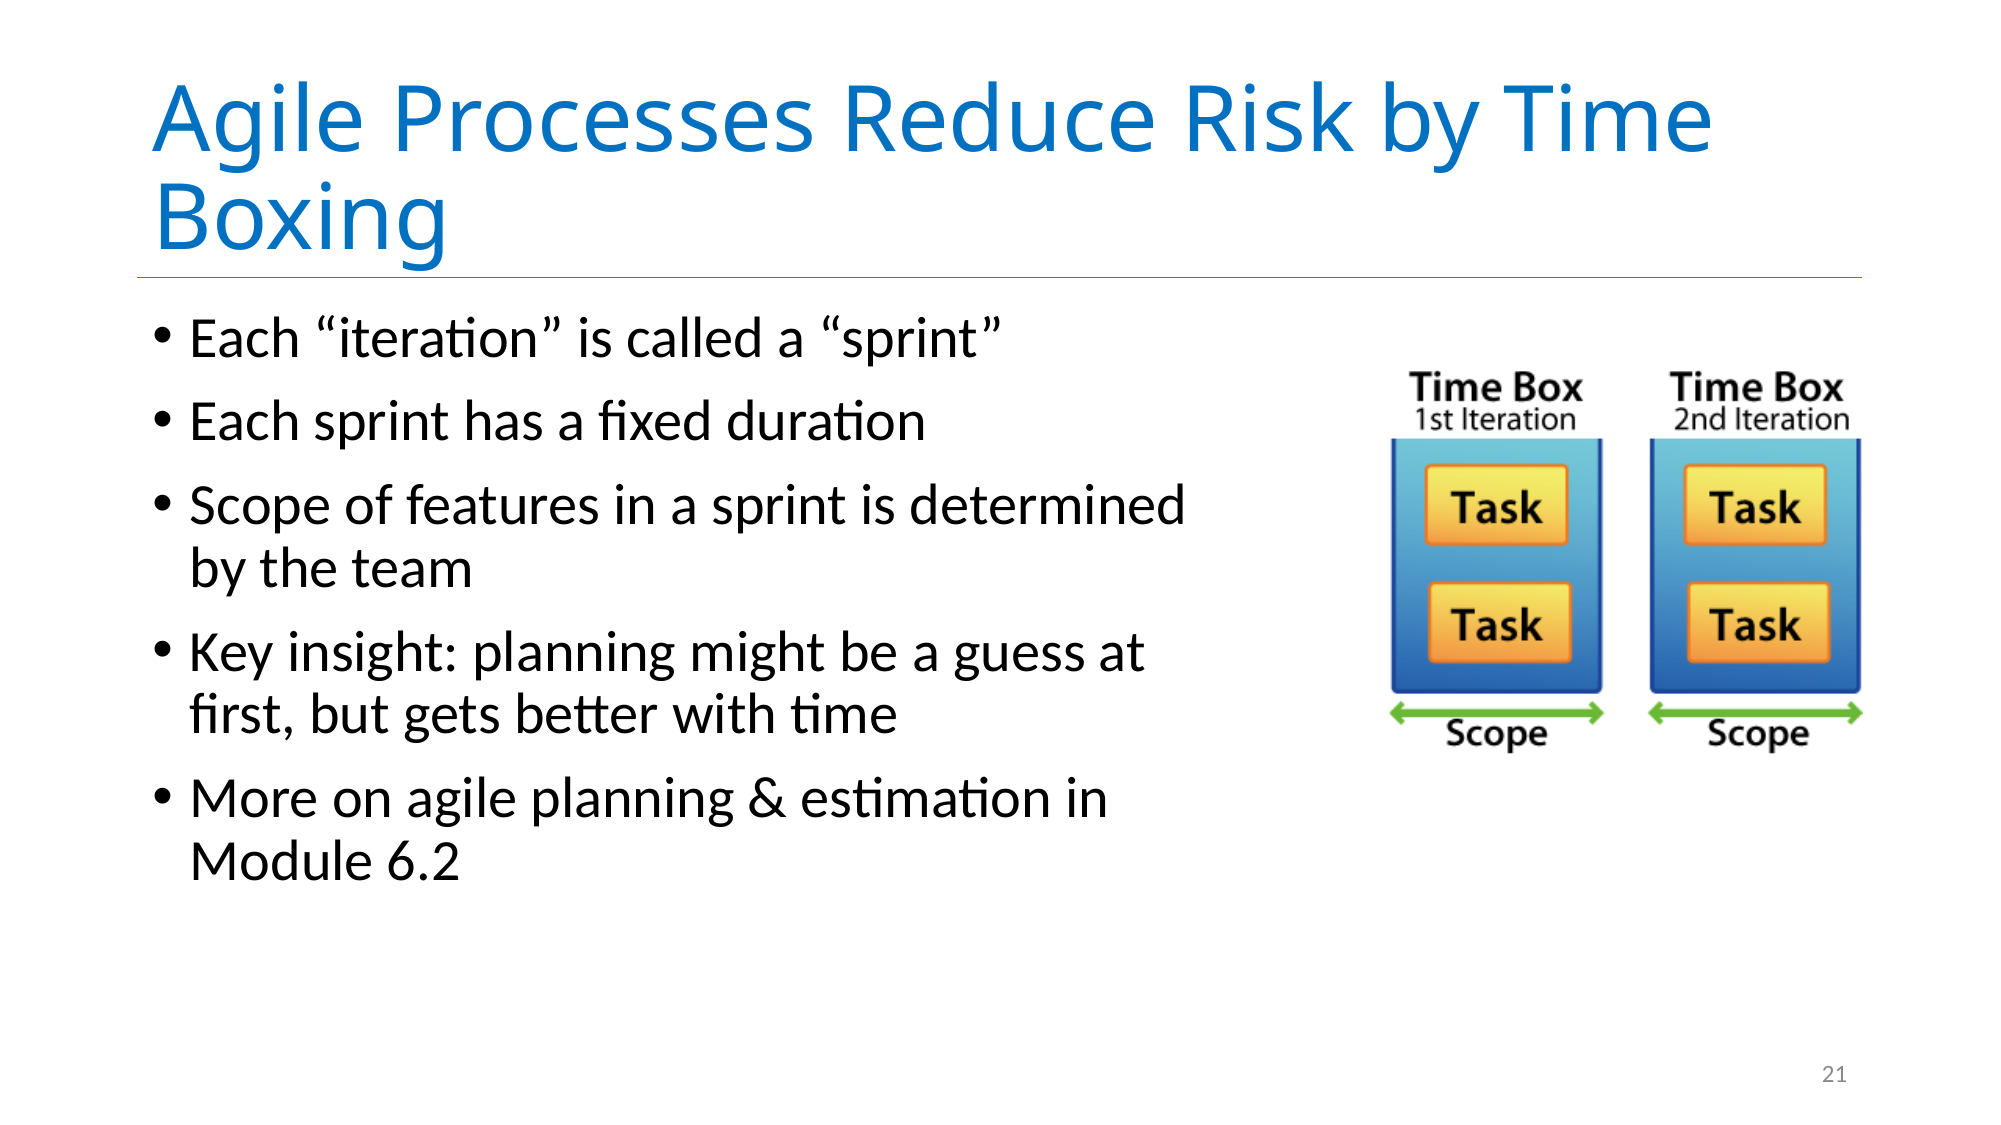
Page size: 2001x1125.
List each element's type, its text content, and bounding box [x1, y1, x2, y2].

list Each “iteration” is called a “sprint” Each sprint has a fixed duration Scope of features in a sprint is determined by the team Key insight: planning might be a guess at first, but gets better with time More on agile planning & estimation in Module 6.2 [137, 299, 1218, 1014]
slide_number 21 [1412, 1042, 1863, 1103]
picture [1389, 370, 1863, 755]
title Agile Processes Reduce Risk by Time Boxing [137, 59, 1863, 278]
